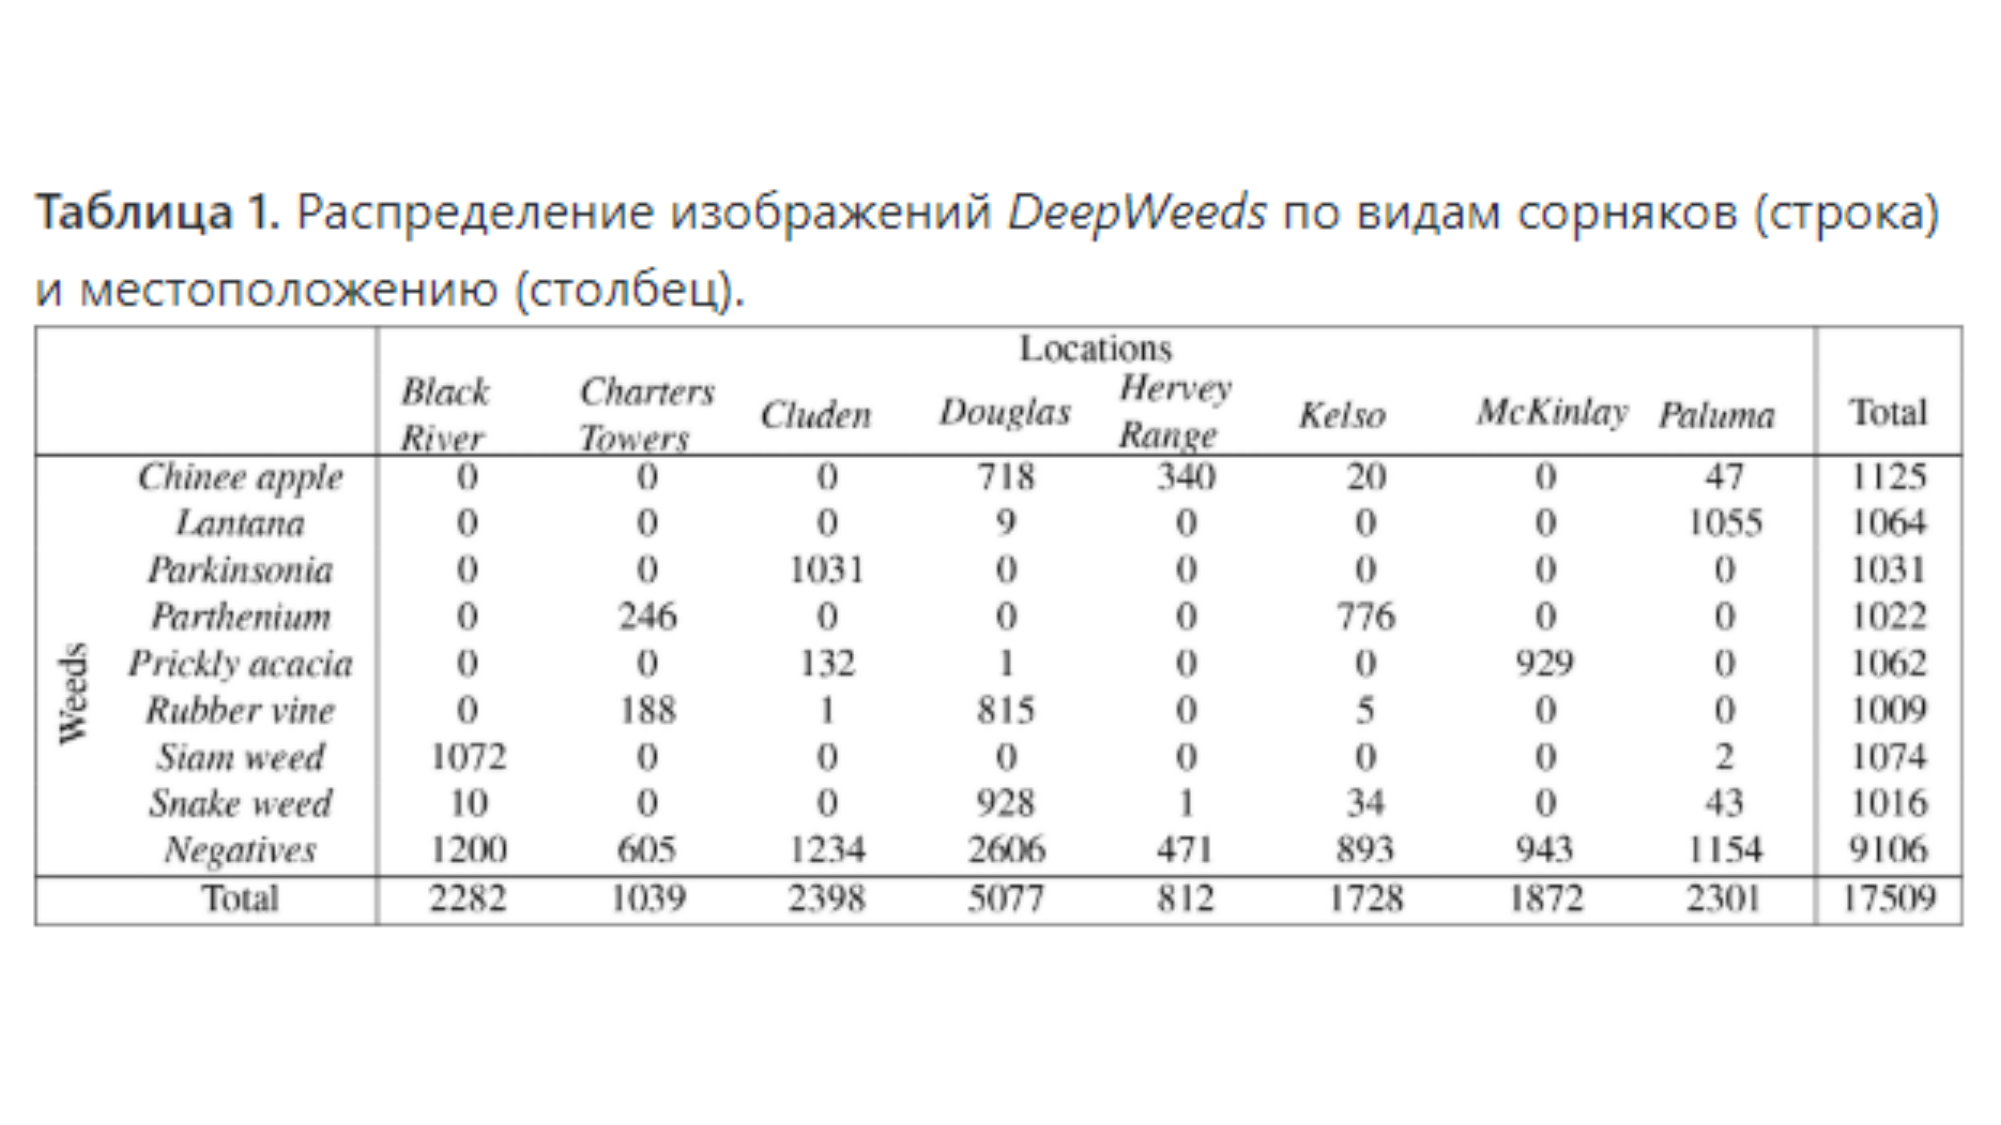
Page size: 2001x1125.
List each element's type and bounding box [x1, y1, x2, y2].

picture [16, 175, 1984, 950]
